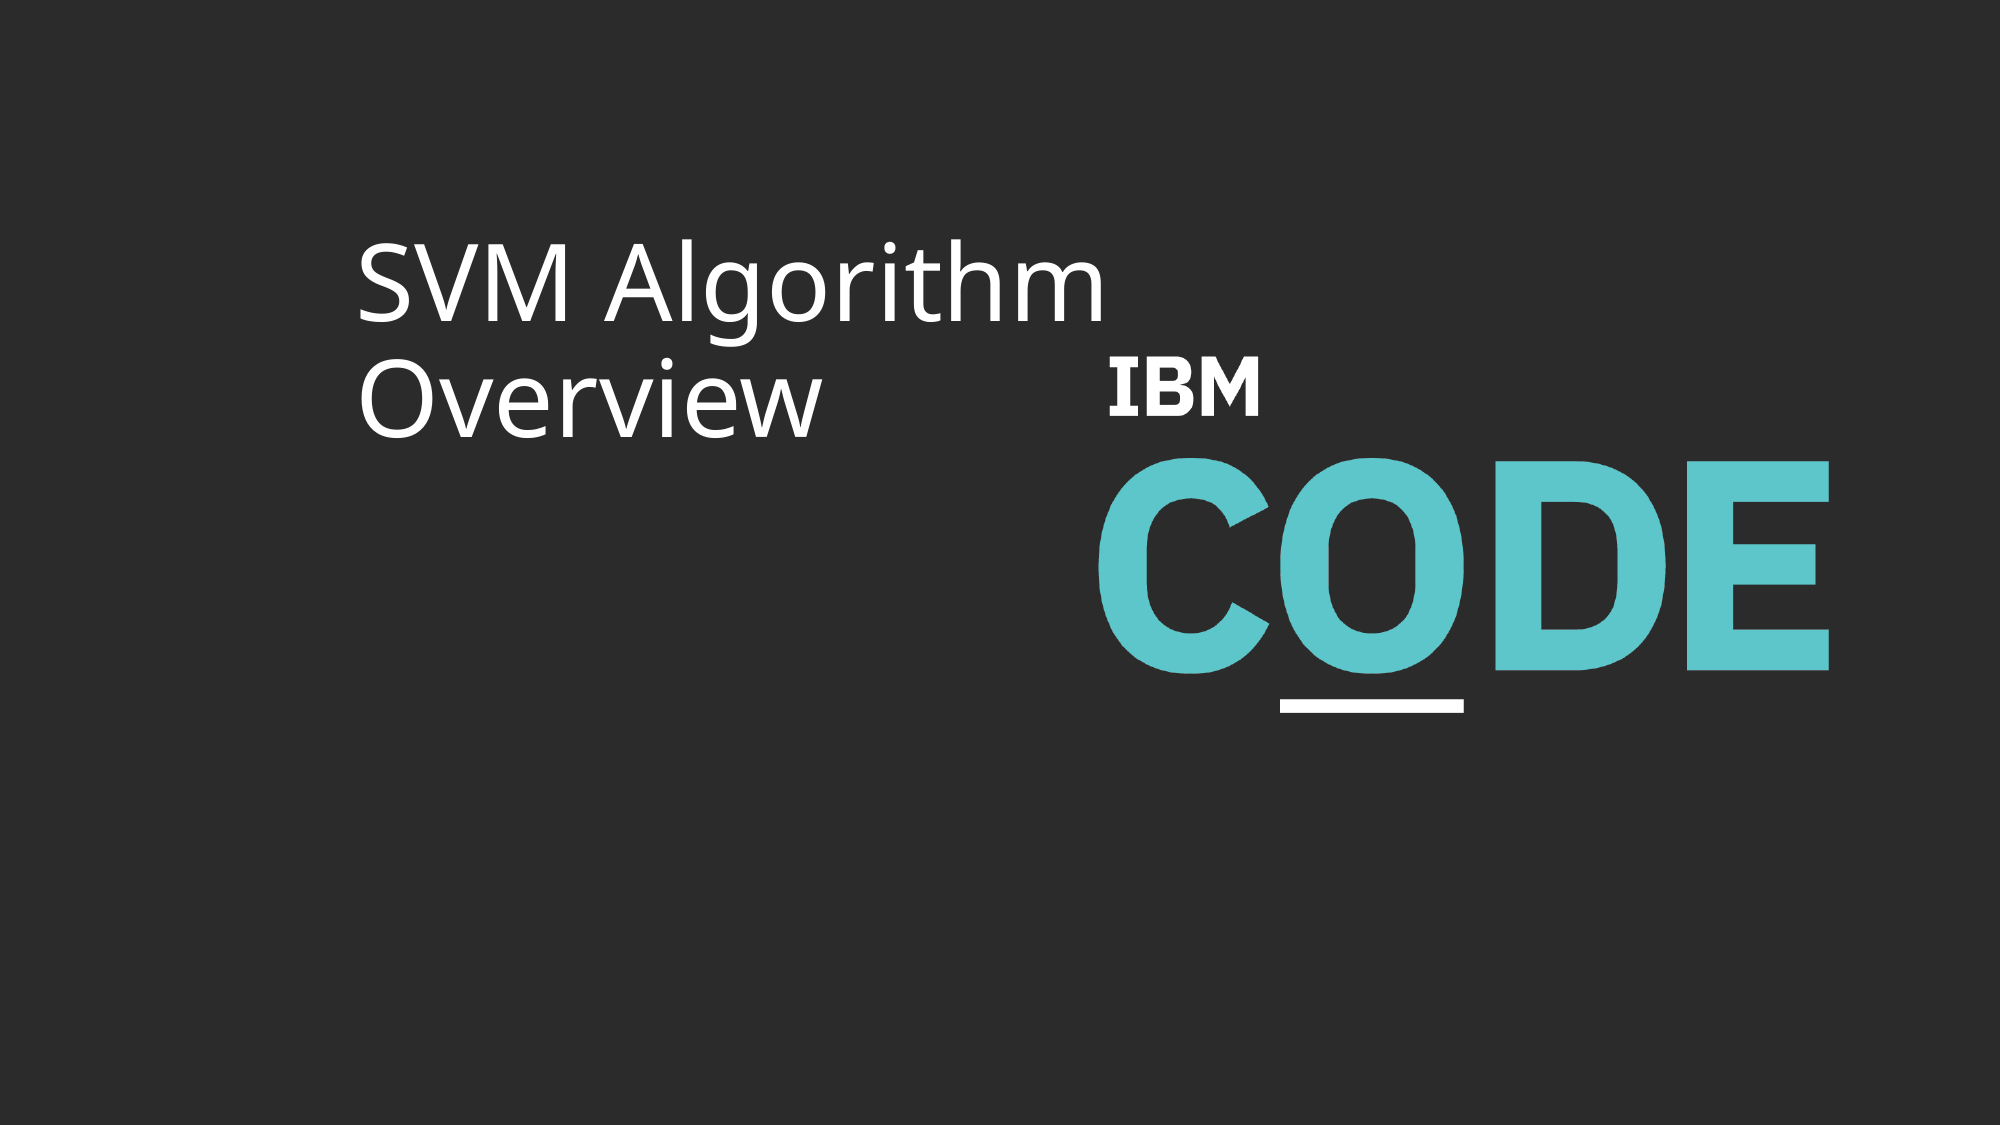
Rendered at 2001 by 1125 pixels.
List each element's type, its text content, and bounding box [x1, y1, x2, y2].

picture [1098, 356, 1829, 713]
title SVM Algorithm Overview [319, 227, 1244, 461]
